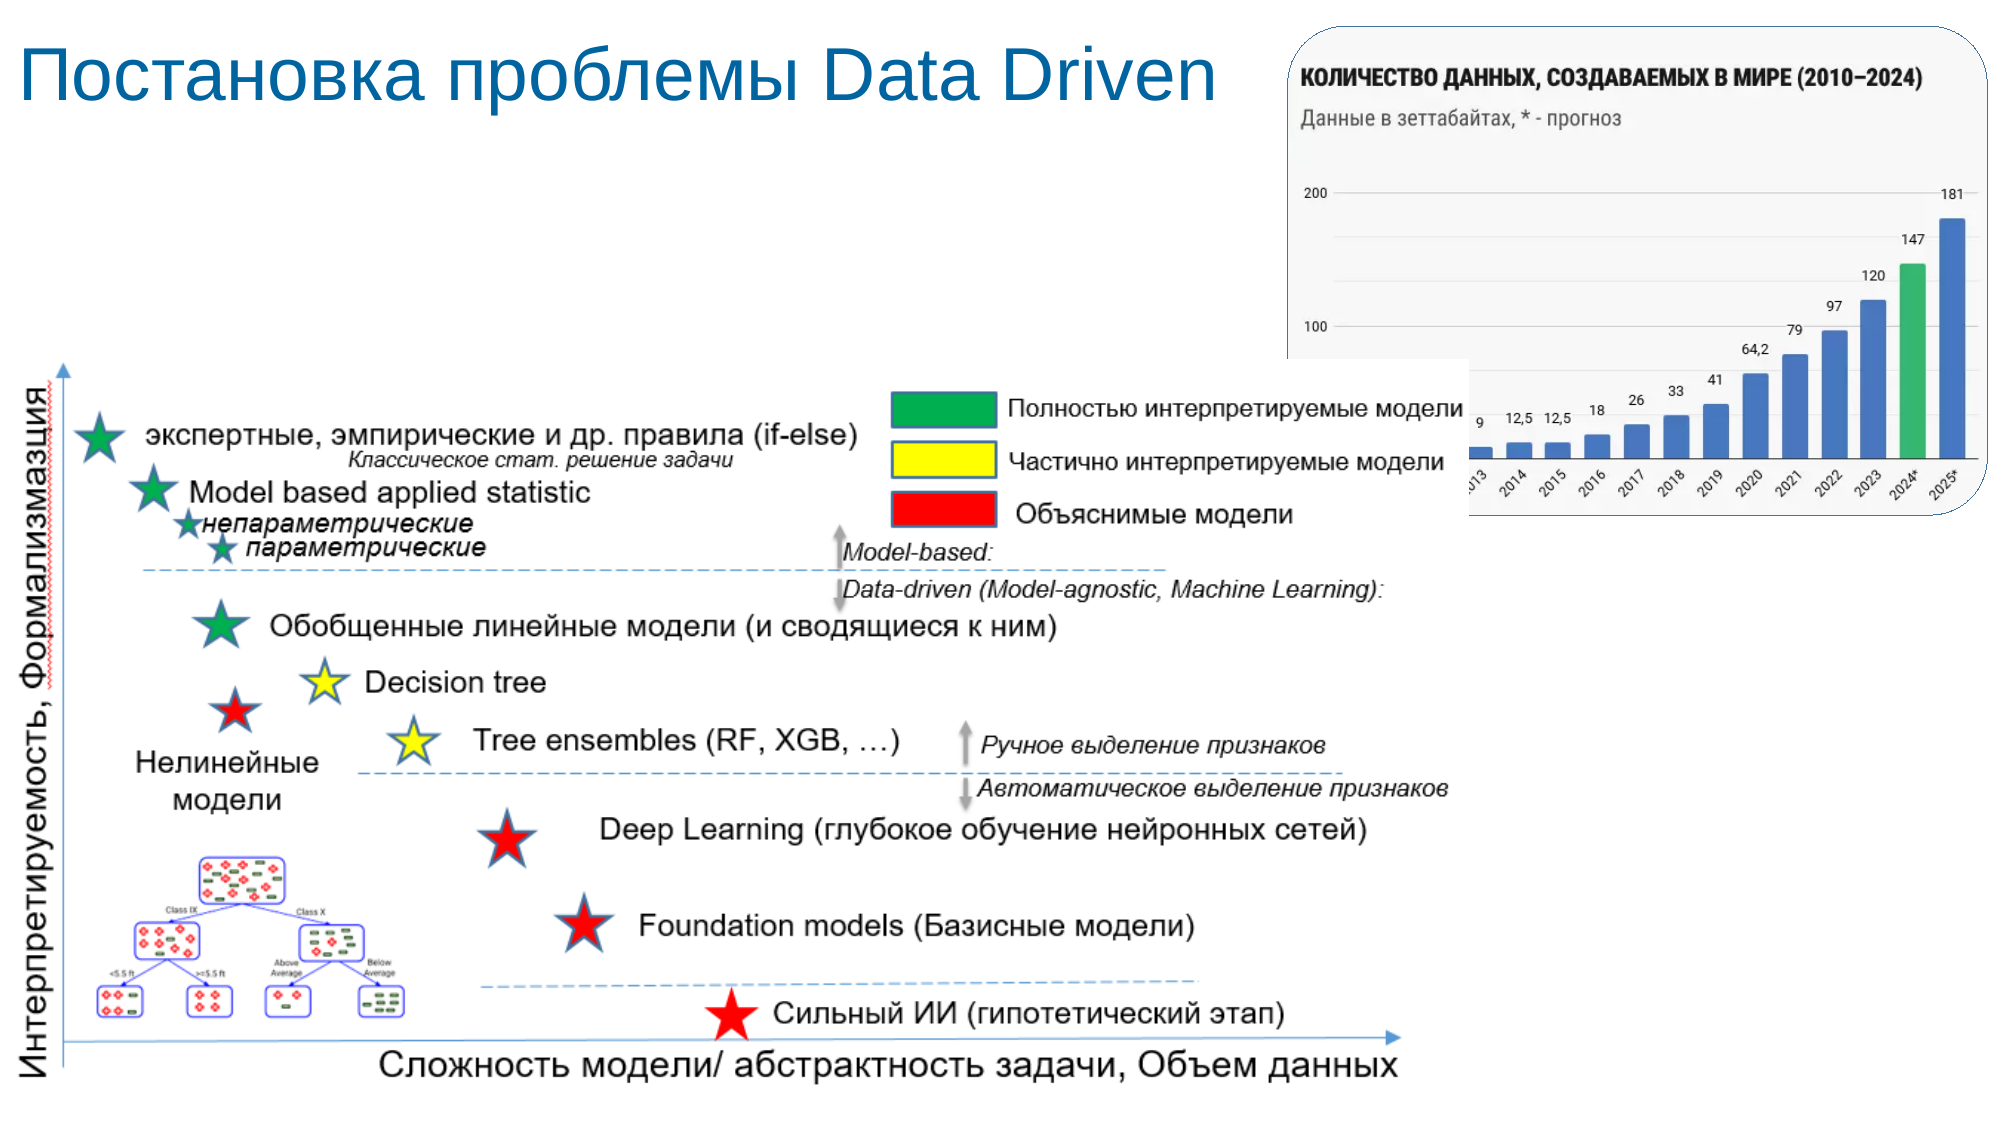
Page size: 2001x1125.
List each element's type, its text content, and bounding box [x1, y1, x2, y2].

text_box Постановка проблемы Data Driven [18, 40, 1282, 117]
picture [4, 25, 1988, 1092]
